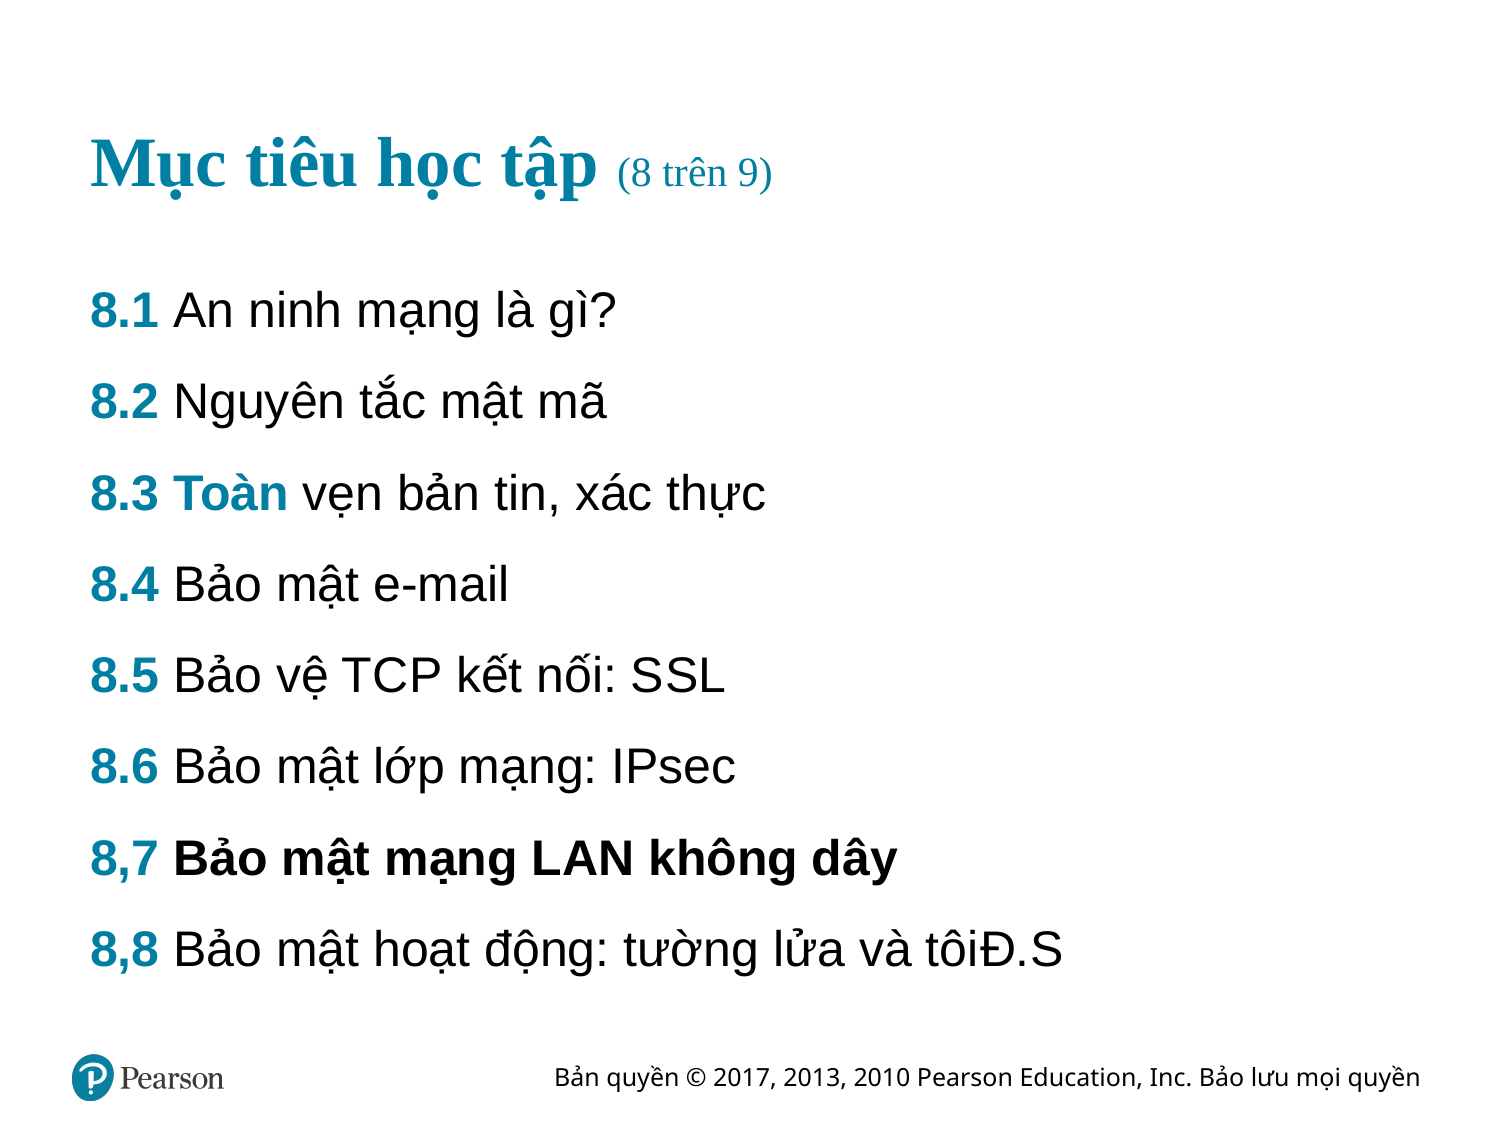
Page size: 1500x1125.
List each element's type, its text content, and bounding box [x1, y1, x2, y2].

picture [72, 1087, 83, 1101]
list 8.1 An ninh mạng là gì? 8.2 Nguyên tắc mật mã 8.3 Toàn vẹn bản tin, xác thực 8.4 Bảo mật e-mail 8.5 Bảo vệ T C P kết nối: S S L 8.6 Bảo mật lớp mạng: IPsec 8,7 Bảo mật mạng LAN không dây 8,8 Bảo mật hoạt động: tường lửa và tôi Đ. S [75, 262, 1425, 992]
picture [98, 1054, 224, 1101]
picture [80, 1063, 106, 1088]
title Mục tiêu học tập (8 trên 9) [75, 0, 1425, 216]
picture [72, 1054, 88, 1070]
